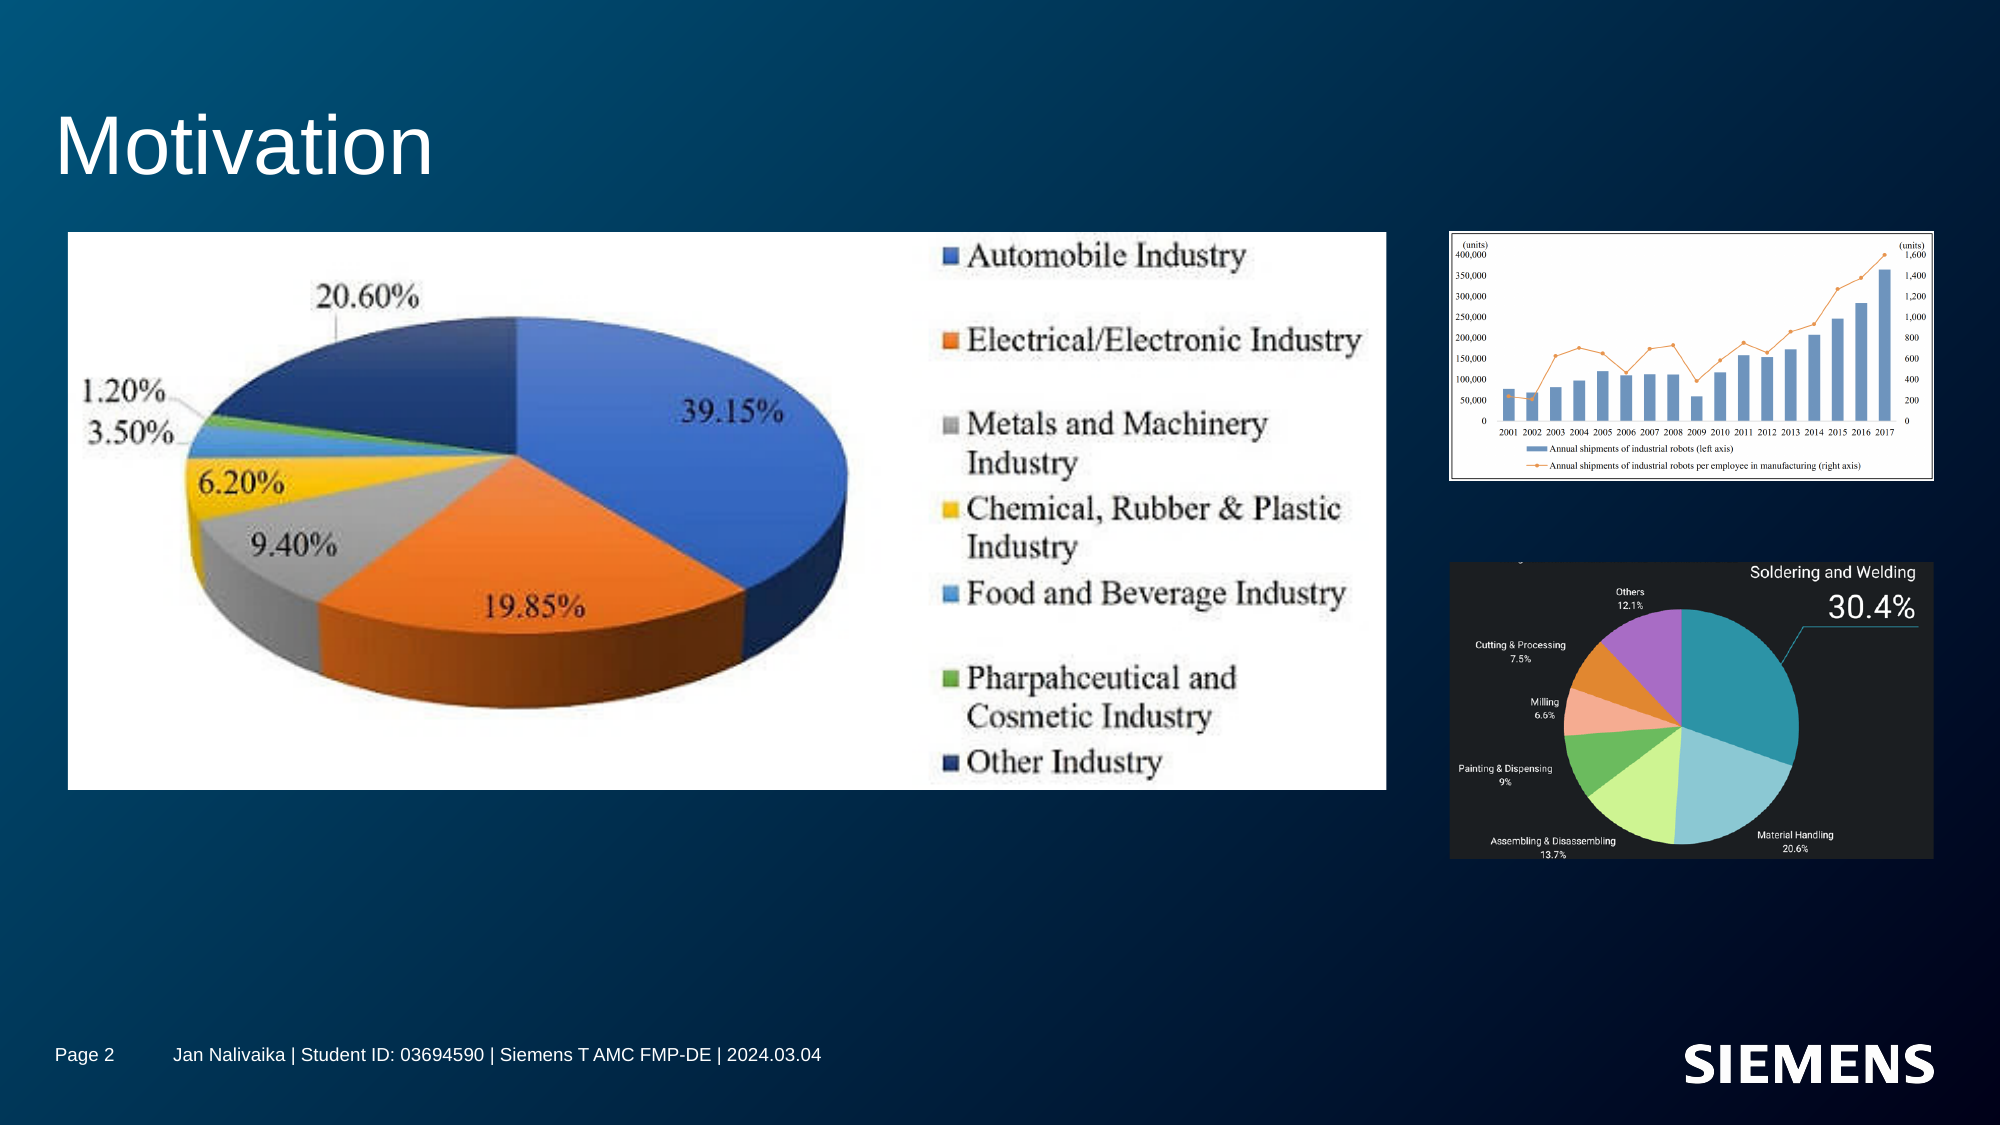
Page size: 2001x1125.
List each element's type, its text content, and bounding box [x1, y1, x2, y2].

picture [1449, 231, 1934, 481]
text_box Page 2 [54, 1035, 150, 1083]
title Motivation [55, 90, 1922, 191]
text_box Jan Nalivaika | Student ID: 03694590 | Siemens T AMC FMP-DE | 2024.03.04 [173, 1035, 1685, 1083]
picture [1685, 1044, 1934, 1084]
picture [1449, 562, 1934, 859]
picture [67, 231, 1387, 790]
